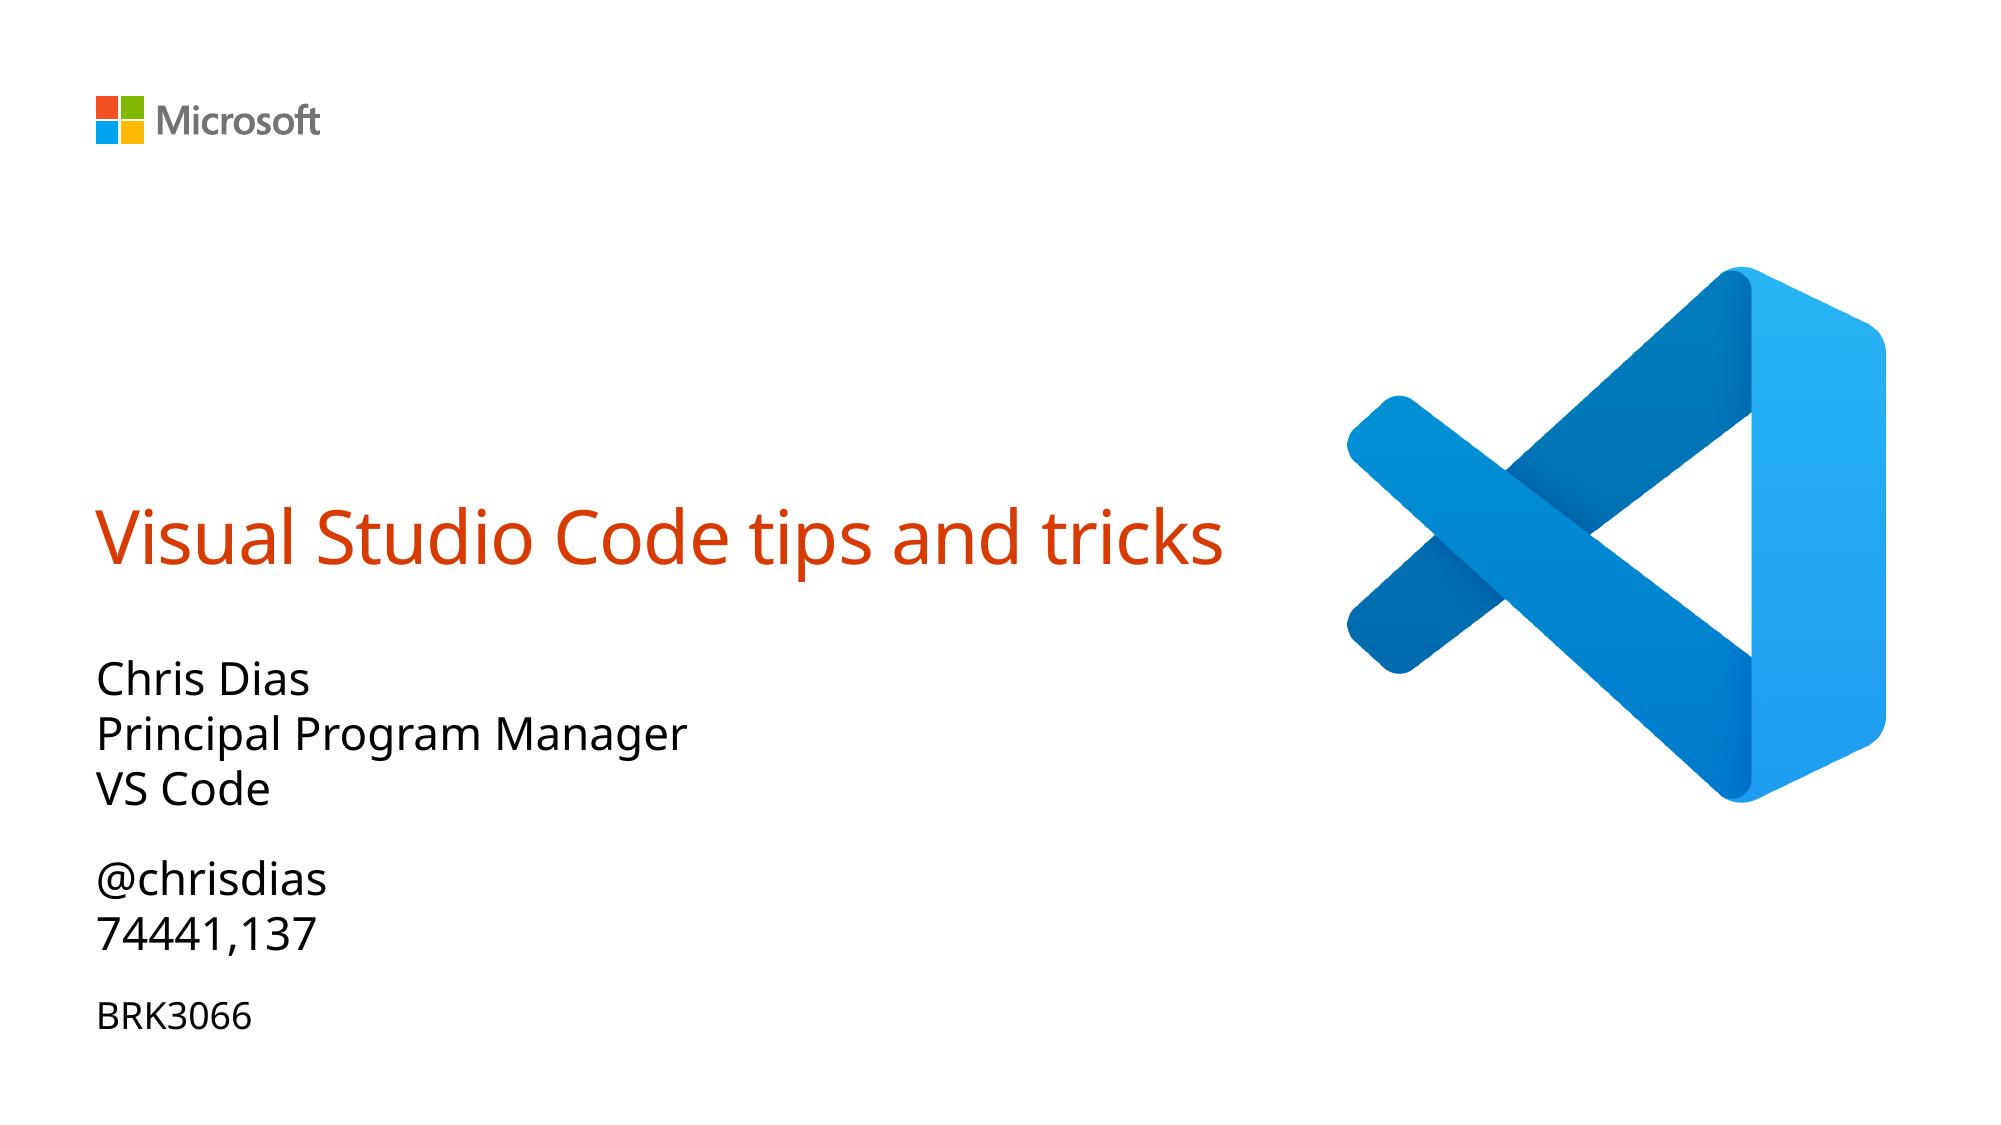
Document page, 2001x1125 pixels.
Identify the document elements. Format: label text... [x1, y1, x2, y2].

title Visual Studio Code tips and tricks [95, 488, 1347, 580]
list BRK3066 [95, 986, 1001, 1038]
list Chris Dias Principal Program Manager VS Code @chrisdias 74441,137​ [95, 650, 1596, 964]
picture [1347, 264, 1886, 804]
